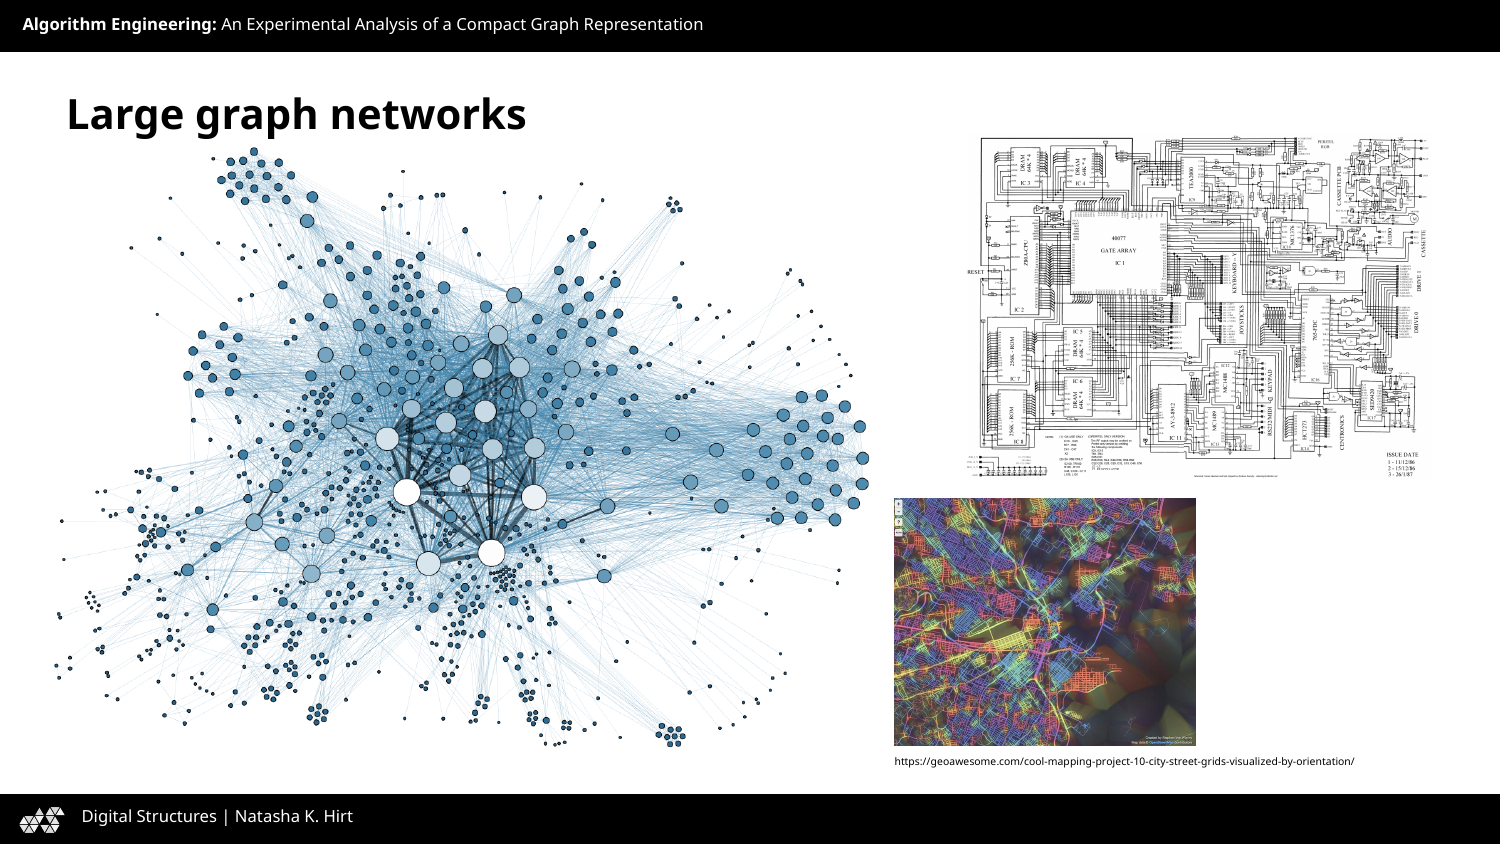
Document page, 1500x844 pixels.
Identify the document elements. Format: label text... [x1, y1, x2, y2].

picture [894, 498, 1196, 746]
picture [19, 807, 65, 833]
picture [40, 133, 883, 761]
text_box https://geoawesome.com/cool-mapping-project-10-city-street-grids-visualized-by-orientation/ [879, 739, 1375, 793]
picture [965, 133, 1431, 479]
title Large graph networks [51, 72, 1449, 167]
